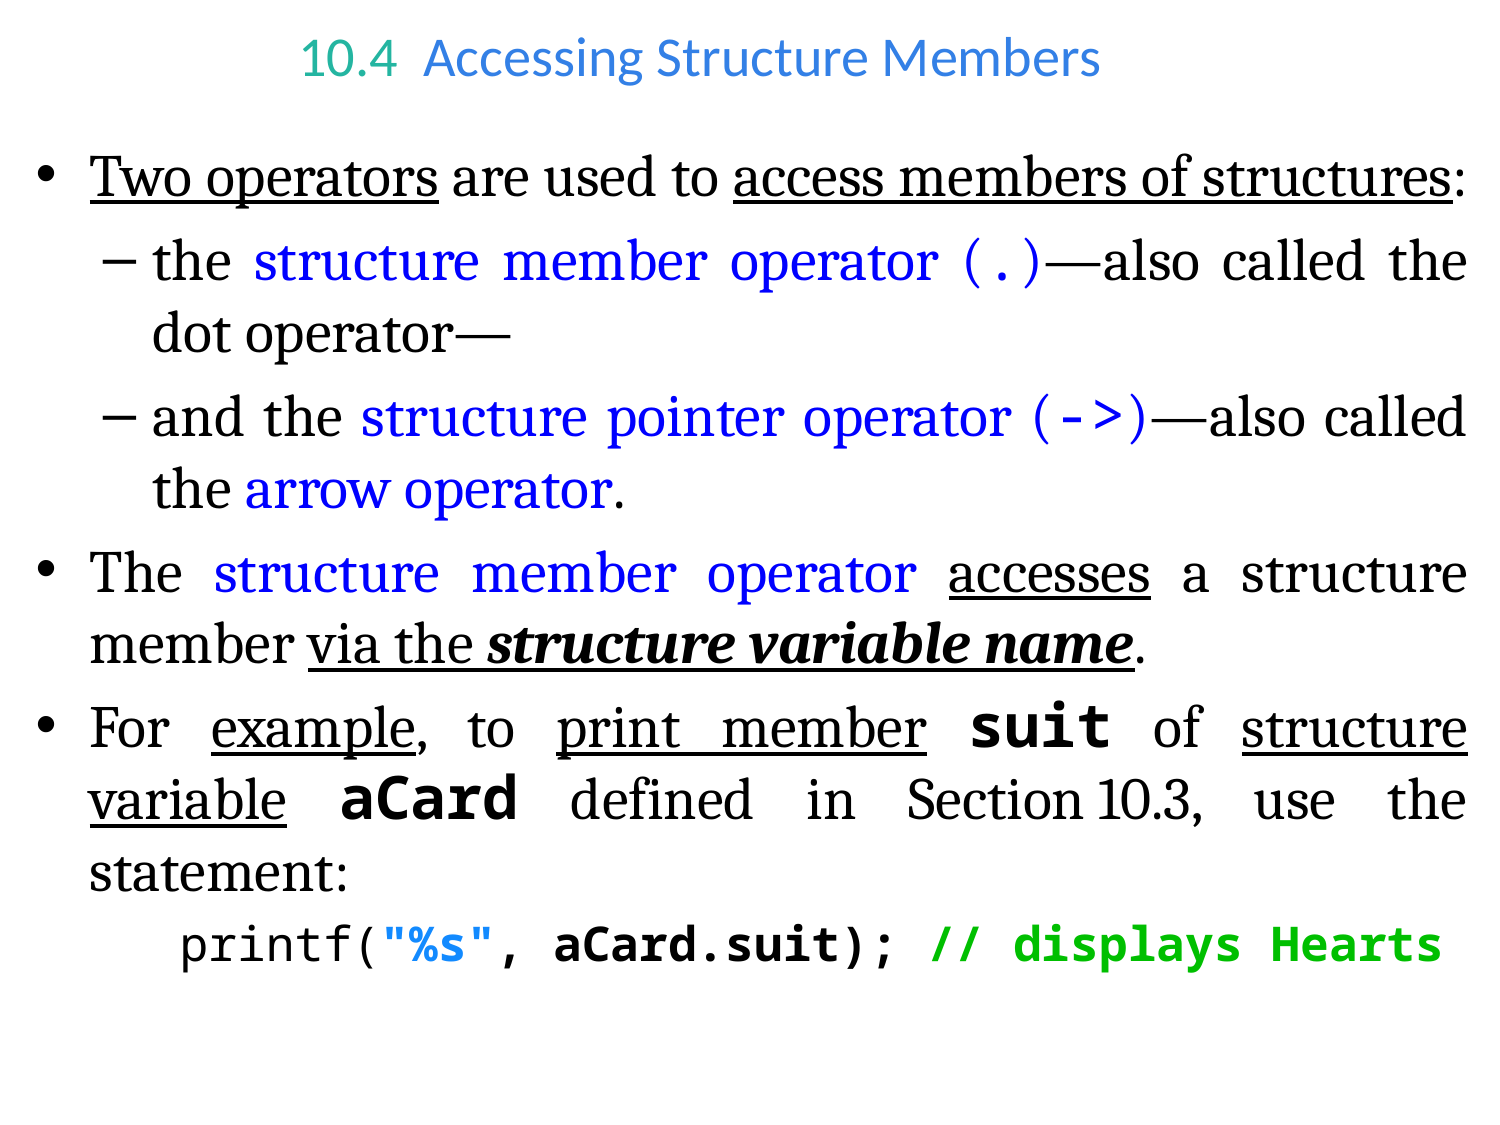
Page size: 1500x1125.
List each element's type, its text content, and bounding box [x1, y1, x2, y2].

list Two operators are used to access members of structures: the structure member operator (.)—also called the dot operator— and the structure pointer operator (->)—also called the arrow operator. The structure member operator accesses a structure member via the structure variable name. For example, to print member suit of structure variable aCard defined in Section 10.3, use the statement: printf("%s", aCard.suit); // displays Hearts [20, 129, 1483, 1087]
title 10.4 Accessing Structure Members [24, 4, 1375, 105]
